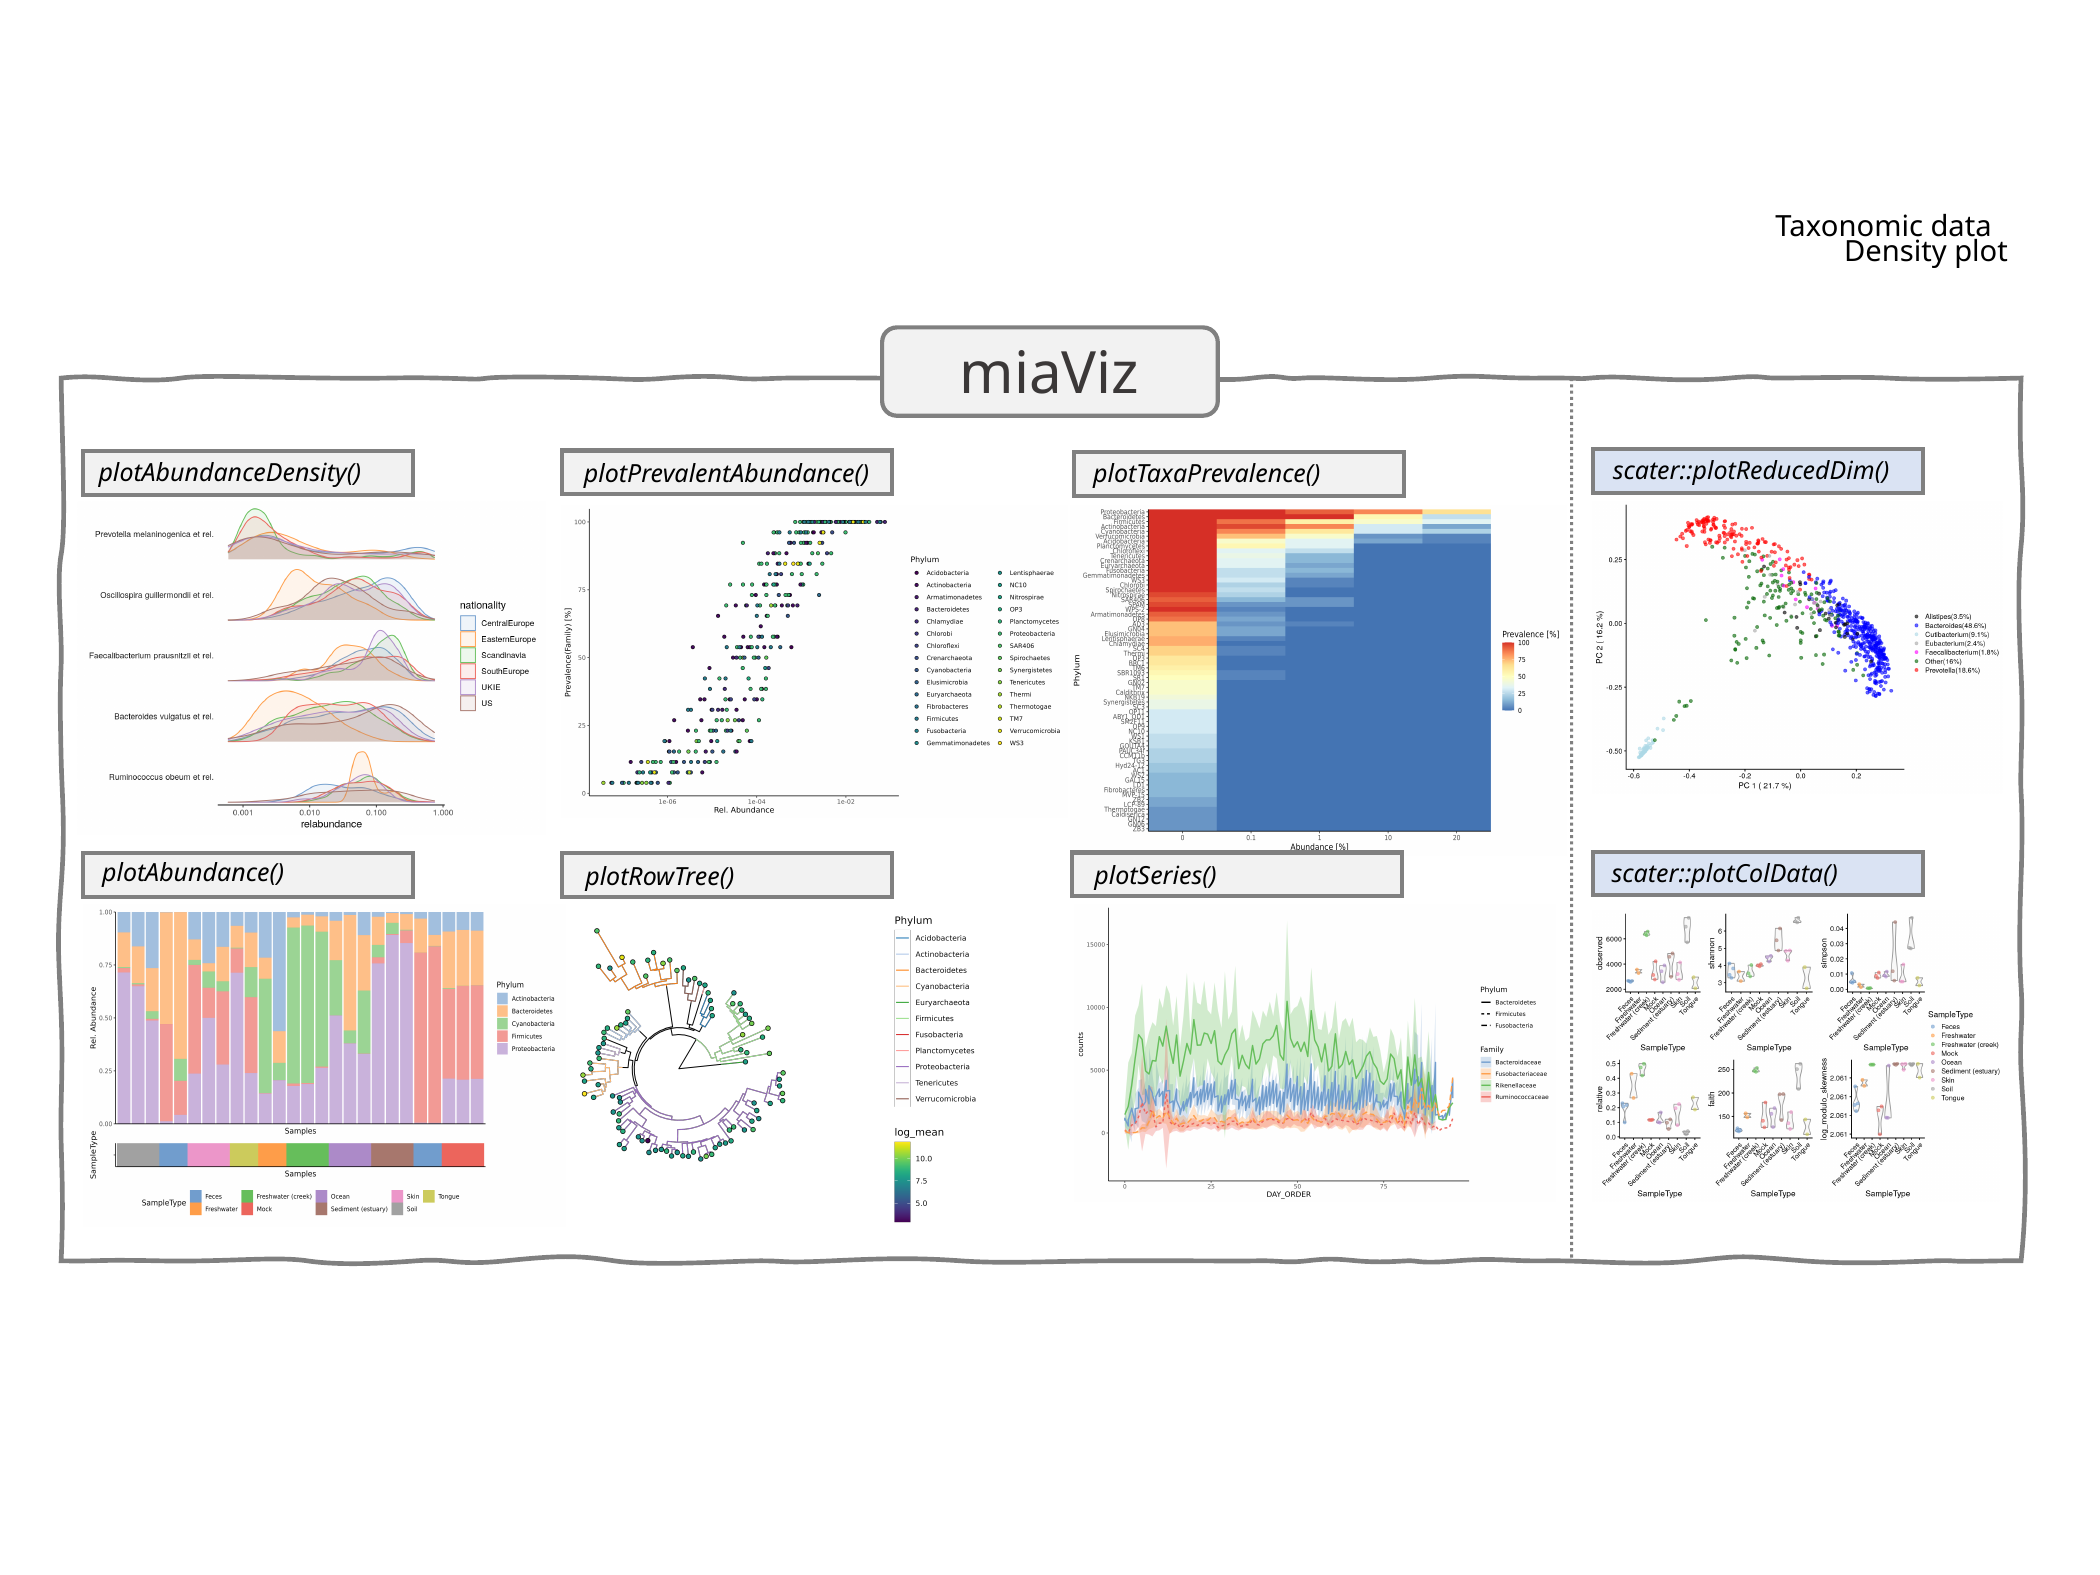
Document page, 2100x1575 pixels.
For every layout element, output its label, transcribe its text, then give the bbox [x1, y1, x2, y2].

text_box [881, 327, 1219, 416]
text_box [1068, 851, 1403, 897]
text_box Density plot [1829, 224, 2024, 275]
text_box [560, 448, 894, 496]
text_box [56, 374, 2028, 1266]
picture [561, 505, 1068, 818]
picture [1592, 501, 2003, 795]
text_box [74, 849, 566, 1227]
text_box plotPrevalentAbundance() [569, 450, 885, 496]
picture [561, 895, 994, 1228]
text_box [1579, 850, 1924, 896]
picture [1592, 910, 2001, 1202]
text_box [64, 448, 546, 836]
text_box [1575, 447, 1928, 494]
text_box Taxonomic data [1760, 199, 2008, 250]
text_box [557, 852, 893, 898]
picture [1074, 904, 1556, 1203]
picture [1070, 504, 1568, 856]
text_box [1060, 449, 1405, 497]
